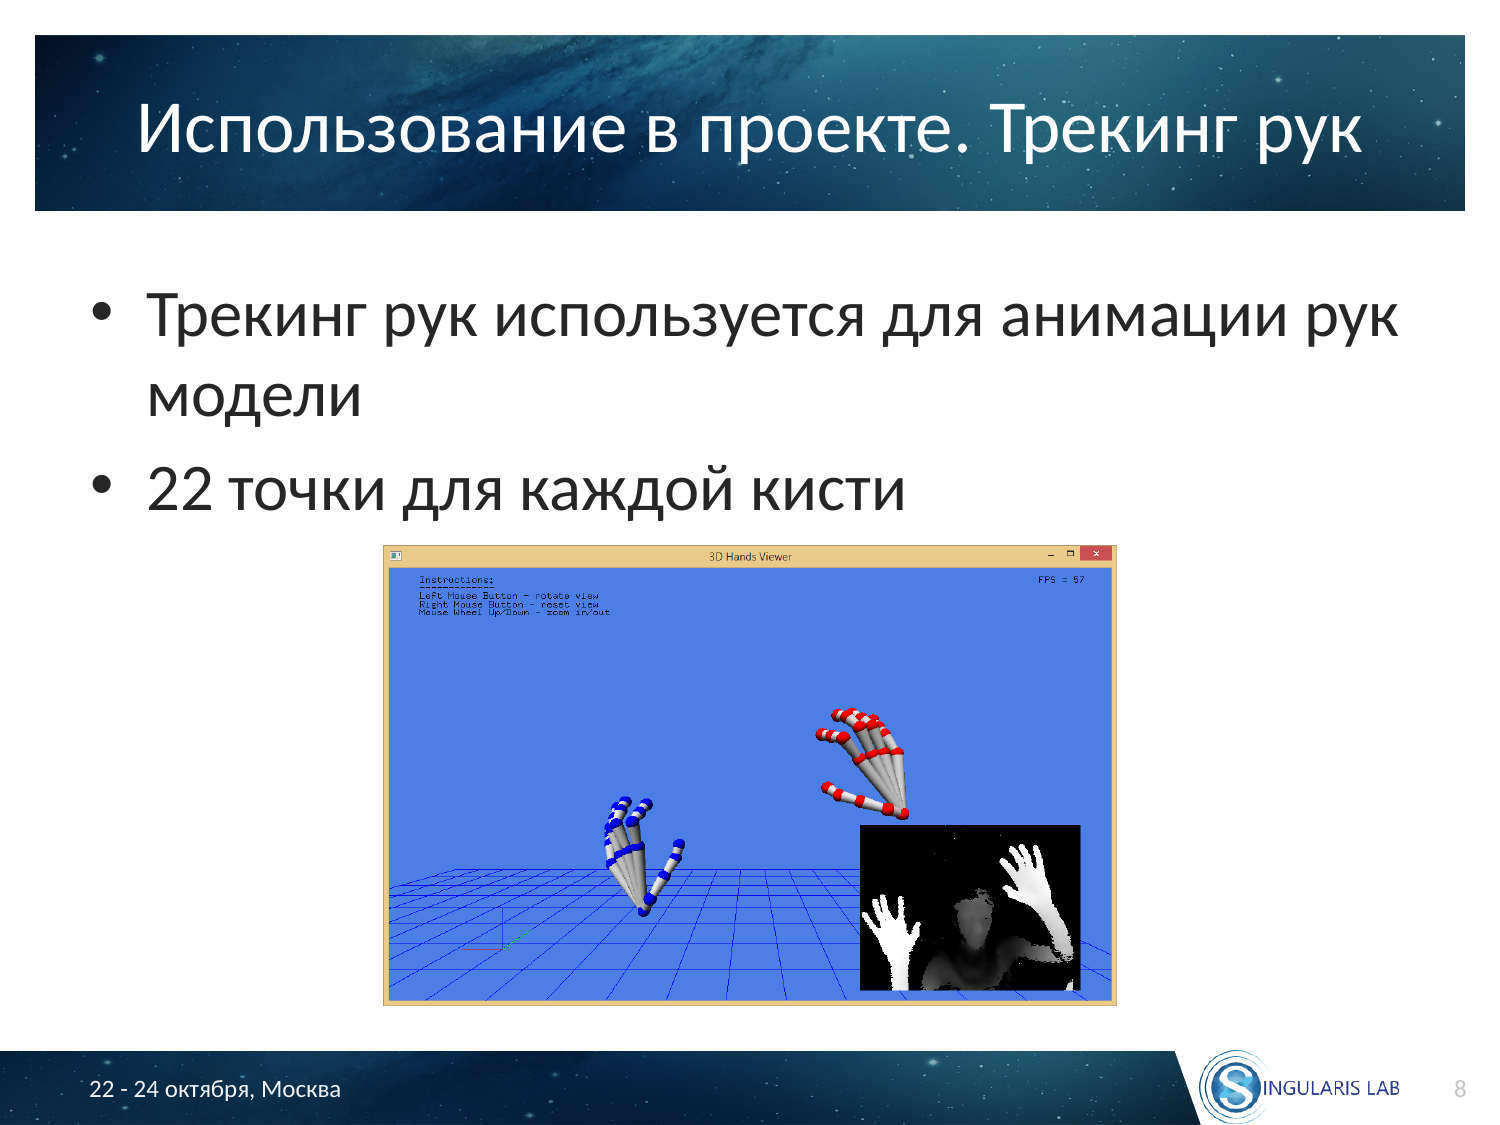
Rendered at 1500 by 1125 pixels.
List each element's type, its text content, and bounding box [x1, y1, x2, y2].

list Трекинг рук используется для анимации рук модели 22 точки для каждой кисти [75, 262, 1425, 973]
picture [383, 544, 1117, 1006]
picture [0, 1050, 1399, 1125]
footer [457, 1057, 1161, 1115]
slide_number 8 [1421, 1057, 1500, 1117]
title Использование в проекте. Трекинг рук [35, 35, 1465, 211]
slide_number 22 - 24 октября, Москва [74, 1058, 433, 1117]
